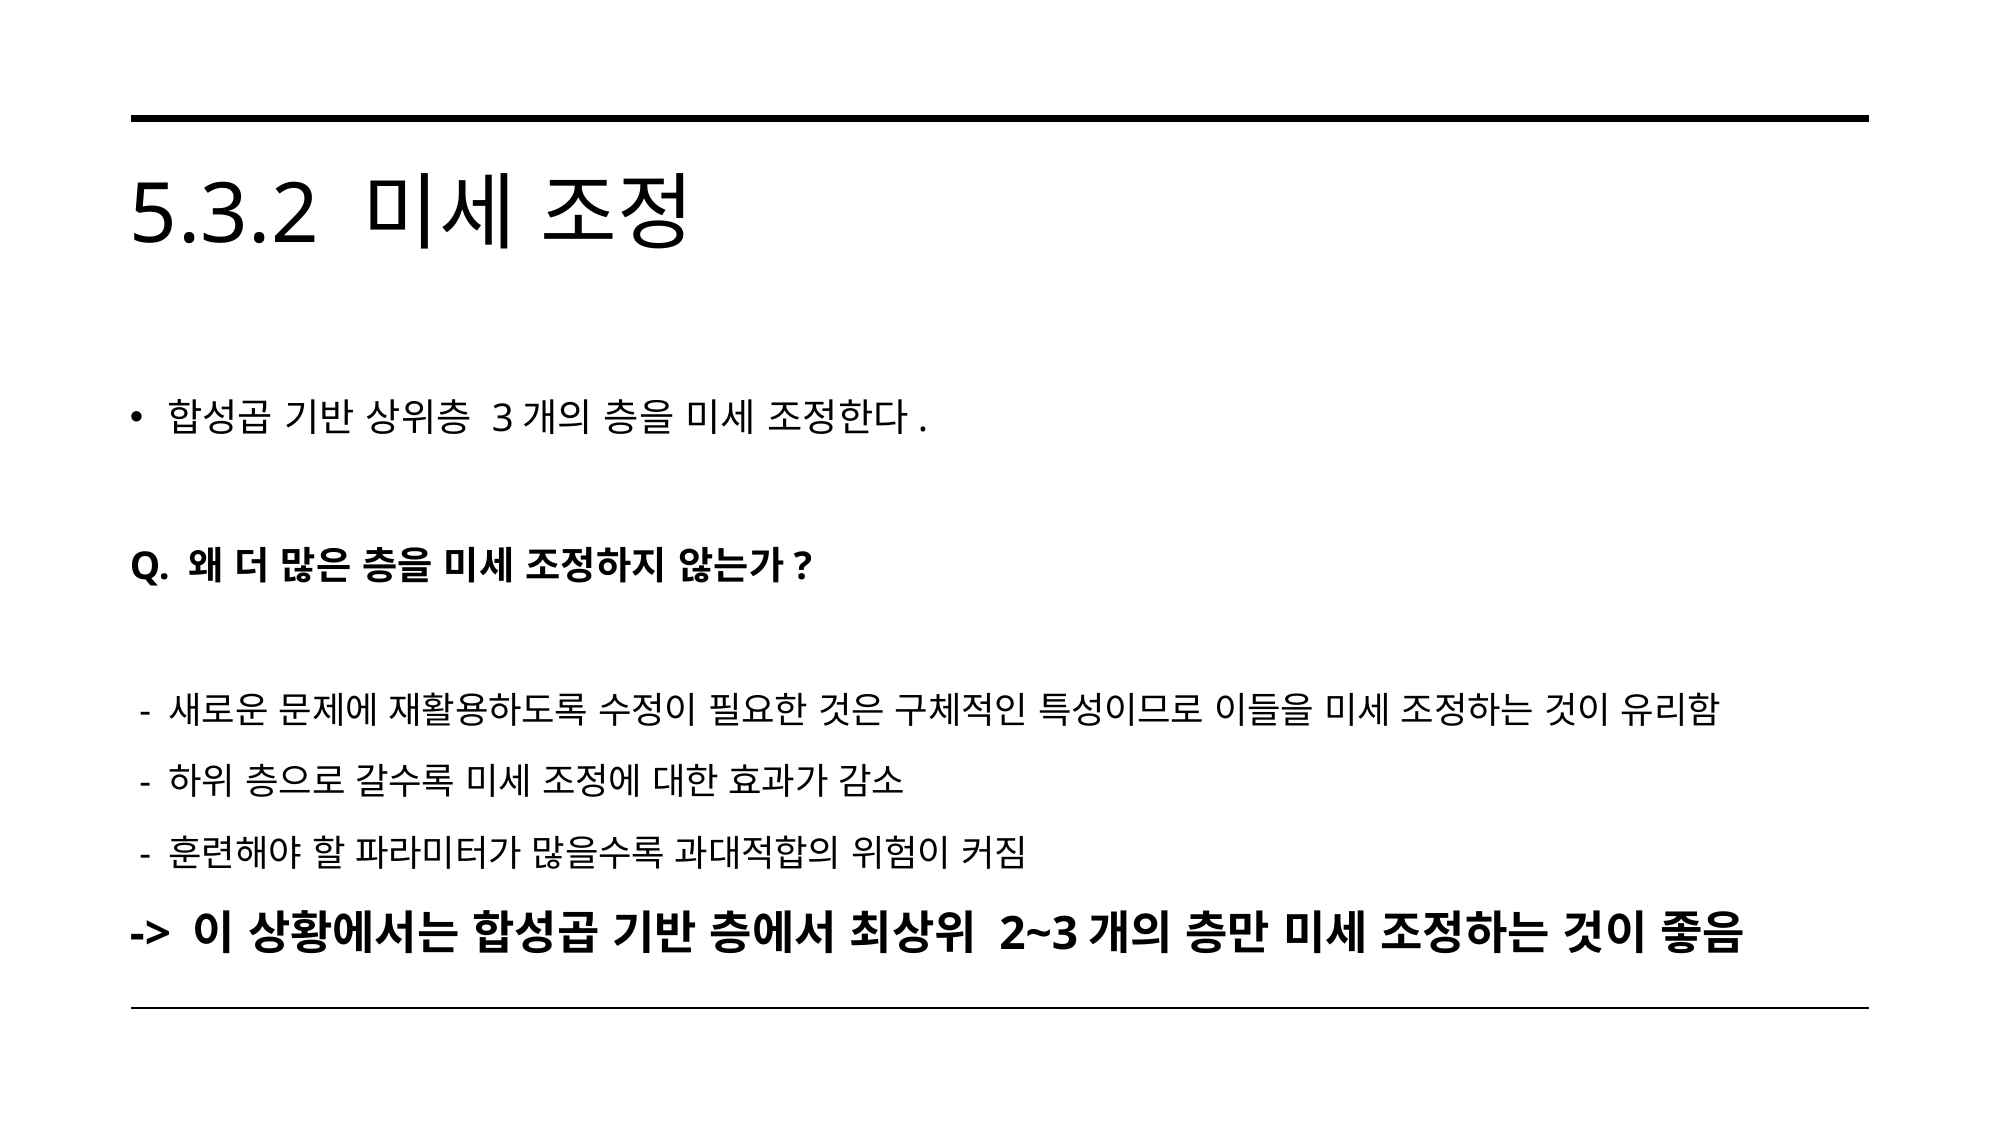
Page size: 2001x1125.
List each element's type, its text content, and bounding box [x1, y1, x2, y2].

list 합성곱 기반 상위층 3개의 층을 미세 조정한다. Q. 왜 더 많은 층을 미세 조정하지 않는가? - 새로운 문제에 재활용하도록 수정이 필요한 것은 구체적인 특성이므로 이들을 미세 조정하는 것이 유리함 - 하위 층으로 갈수록 미세 조정에 대한 효과가 감소 - 훈련해야 할 파라미터가 많을수록 과대적합의 위험이 커짐 -> 이 상황에서는 합성곱 기반 층에서 최상위 2~3개의 층만 미세 조정하는 것이 좋음 [114, 376, 1869, 973]
title 5.3.2 미세 조정 [114, 151, 1869, 376]
